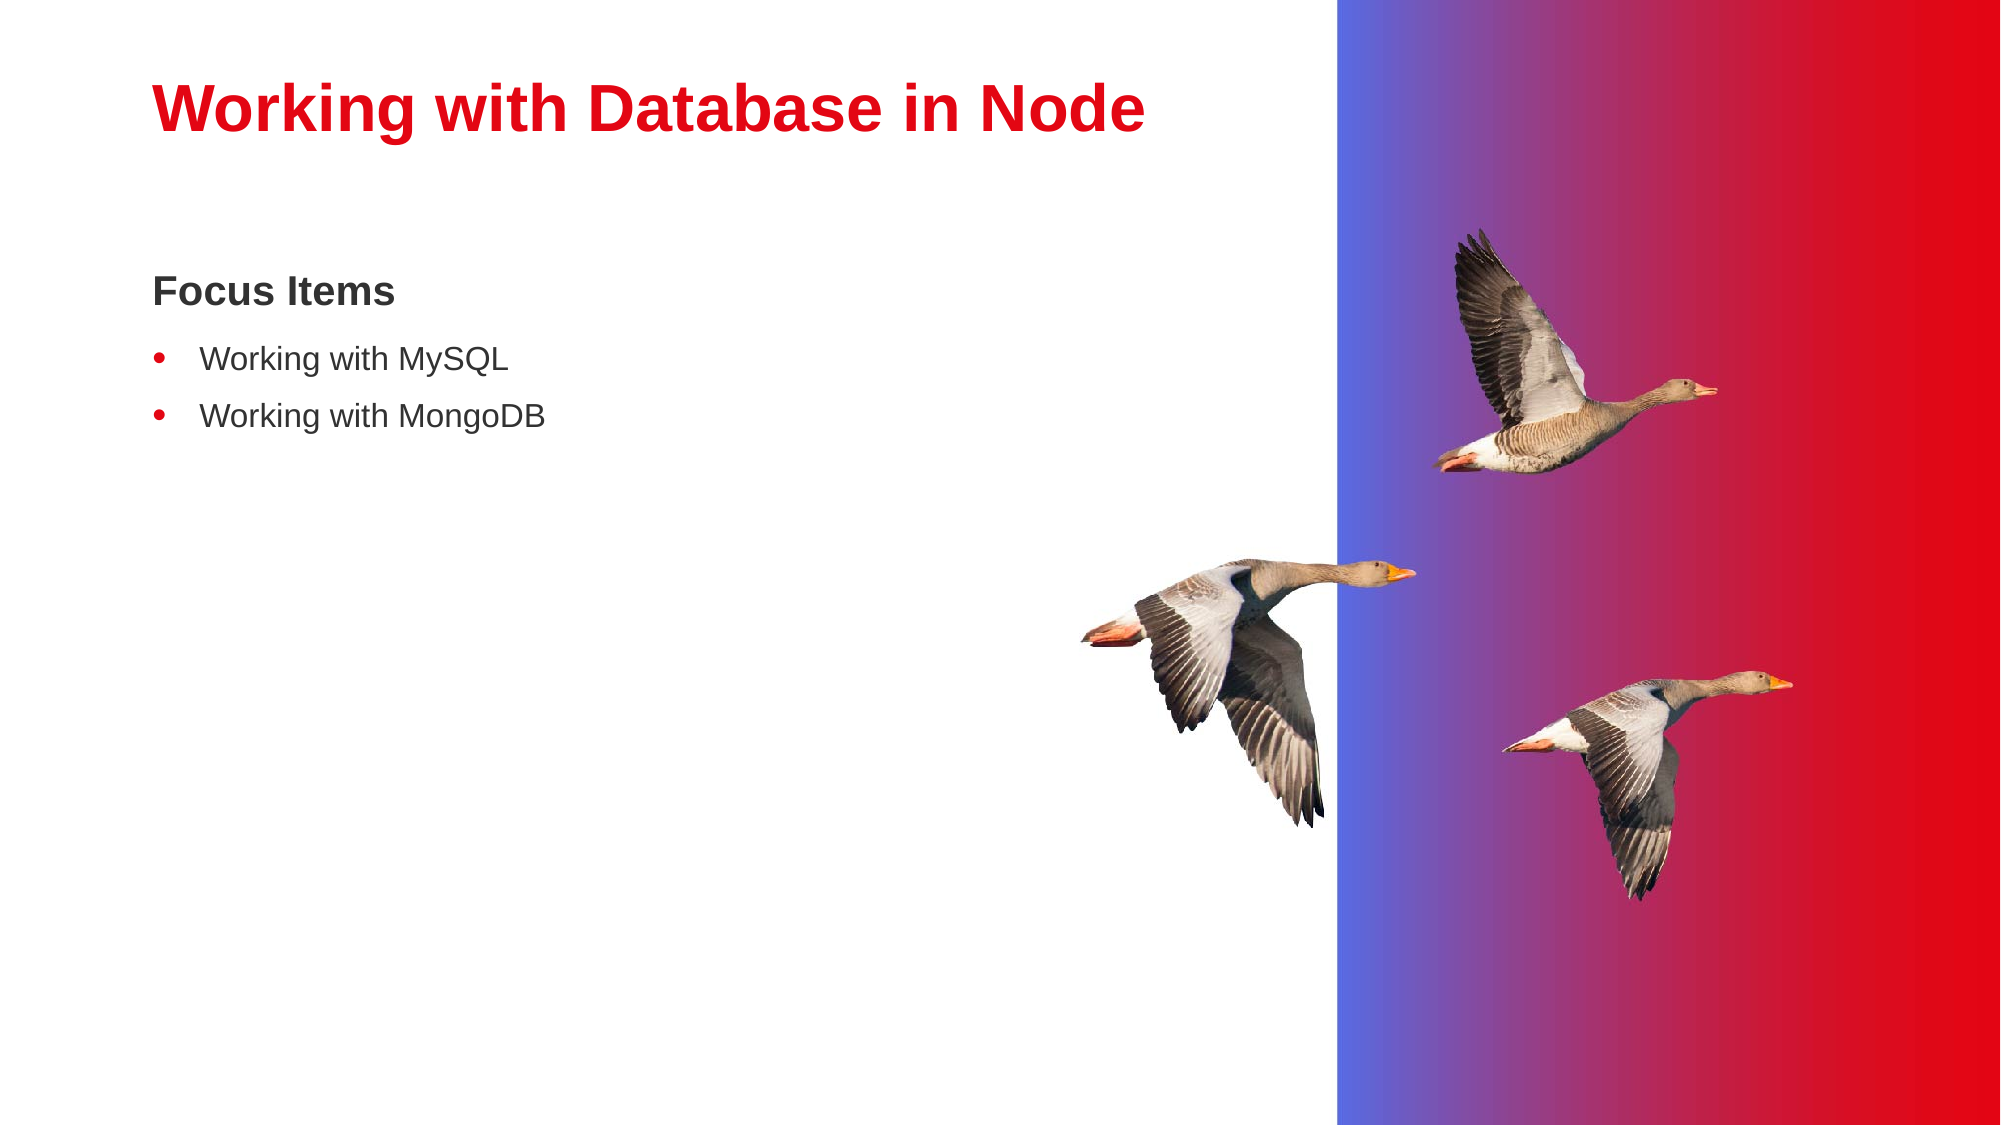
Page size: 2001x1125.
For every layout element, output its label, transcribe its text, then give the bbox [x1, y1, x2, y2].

list Focus Items [137, 261, 1026, 331]
list Working with MySQL Working with MongoDB [137, 334, 1026, 747]
picture [0, 0, 2001, 1125]
title Working with Database in Node [137, 66, 1863, 155]
